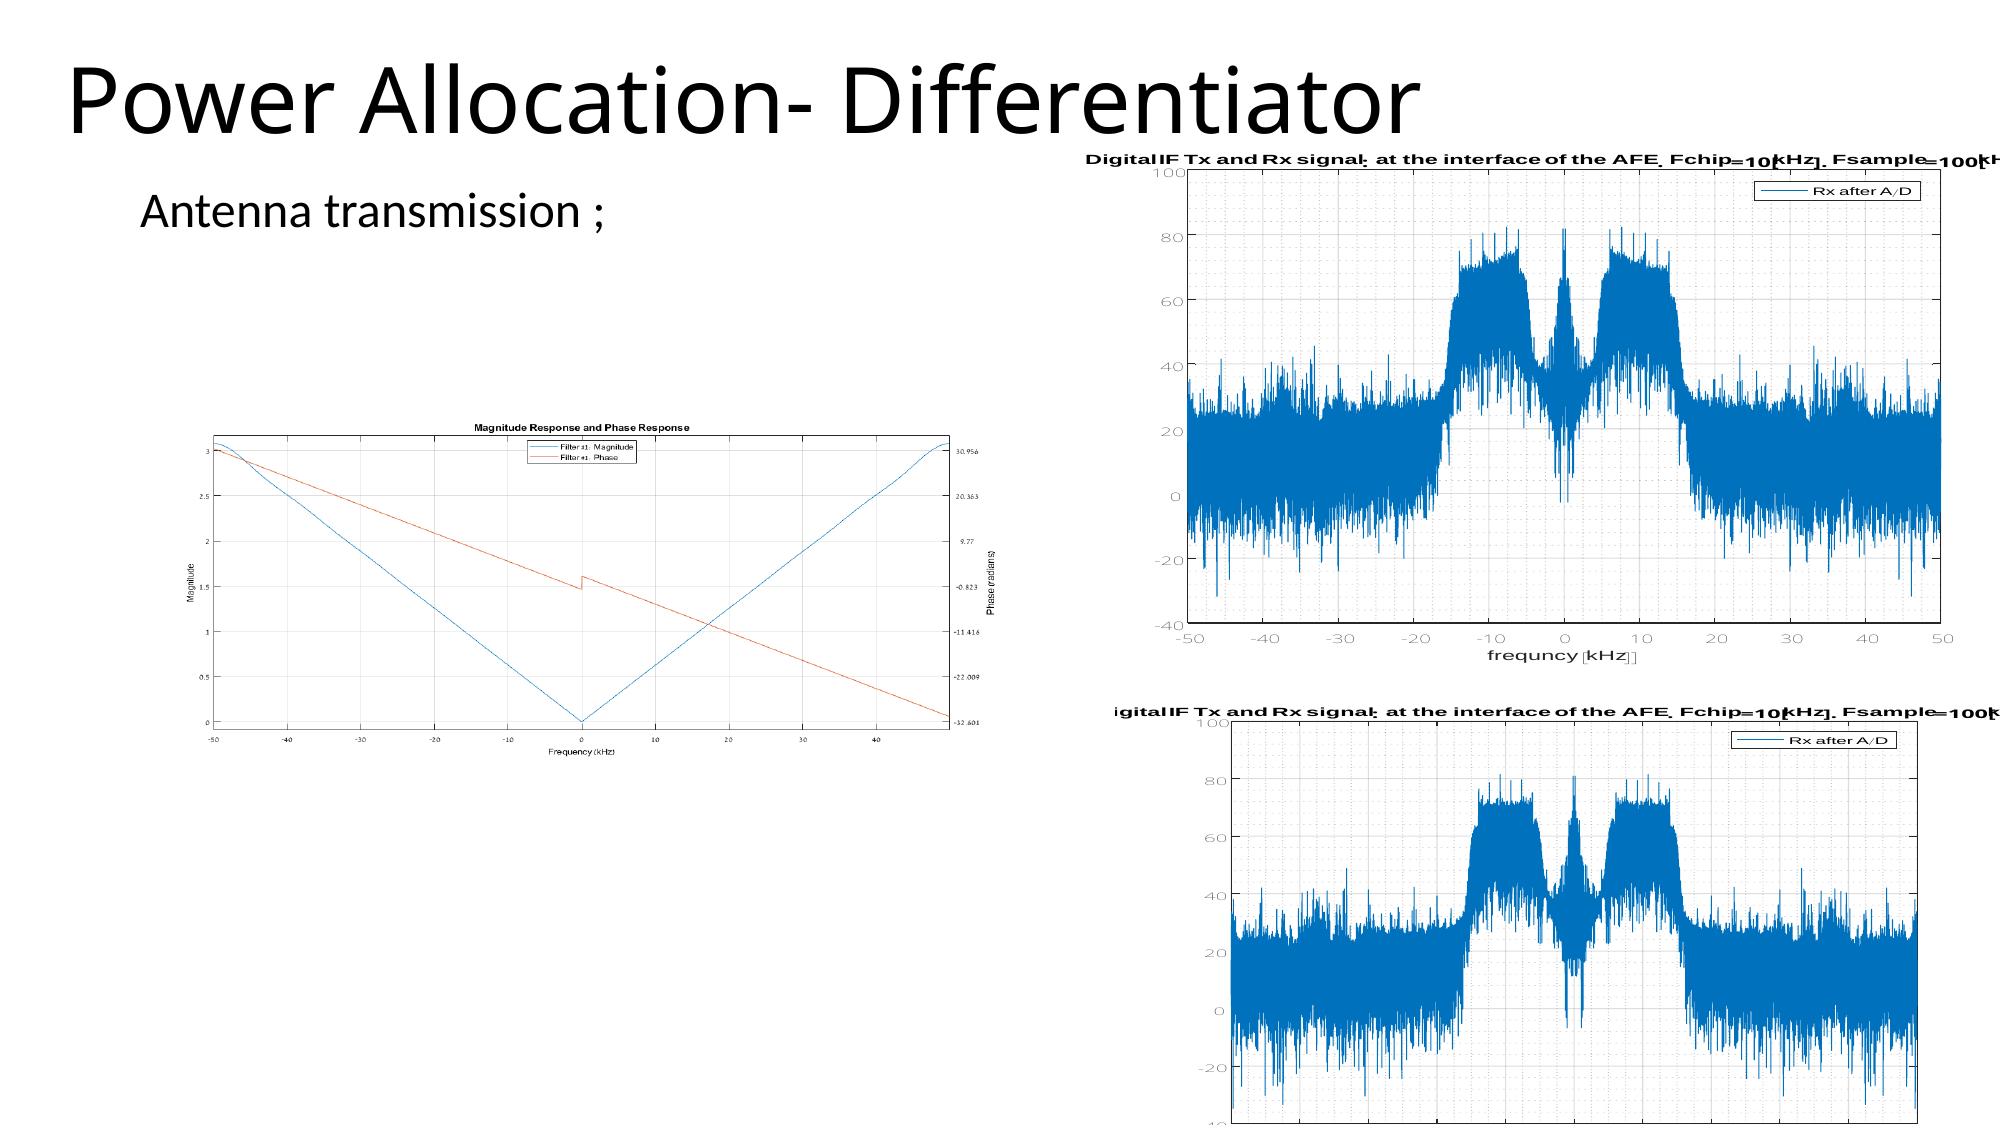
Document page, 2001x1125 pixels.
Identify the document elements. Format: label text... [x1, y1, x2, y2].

picture [85, 127, 2000, 1125]
title Power Allocation- Differentiator [50, 30, 1946, 177]
